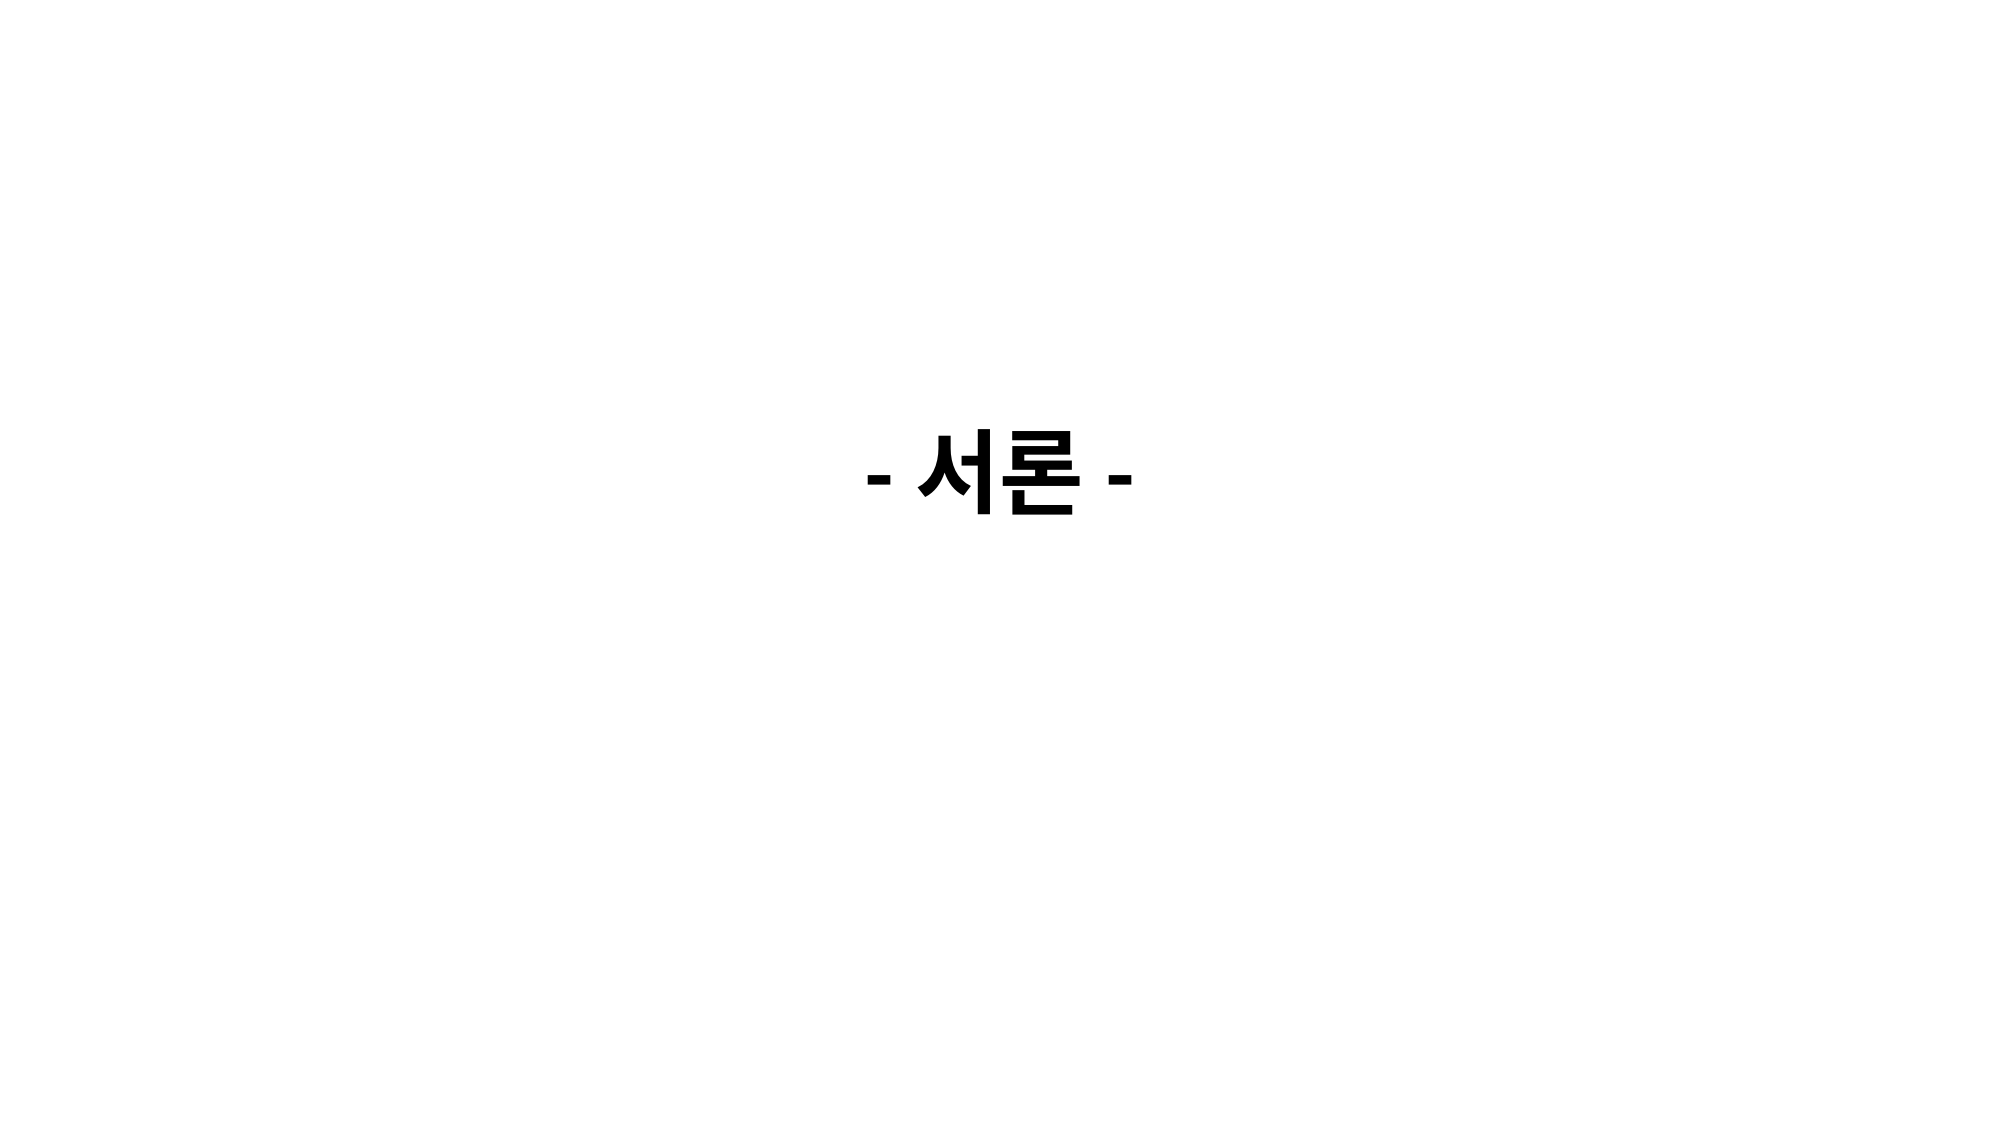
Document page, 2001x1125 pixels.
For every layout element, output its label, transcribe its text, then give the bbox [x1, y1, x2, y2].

title -서론- [0, 349, 2000, 591]
